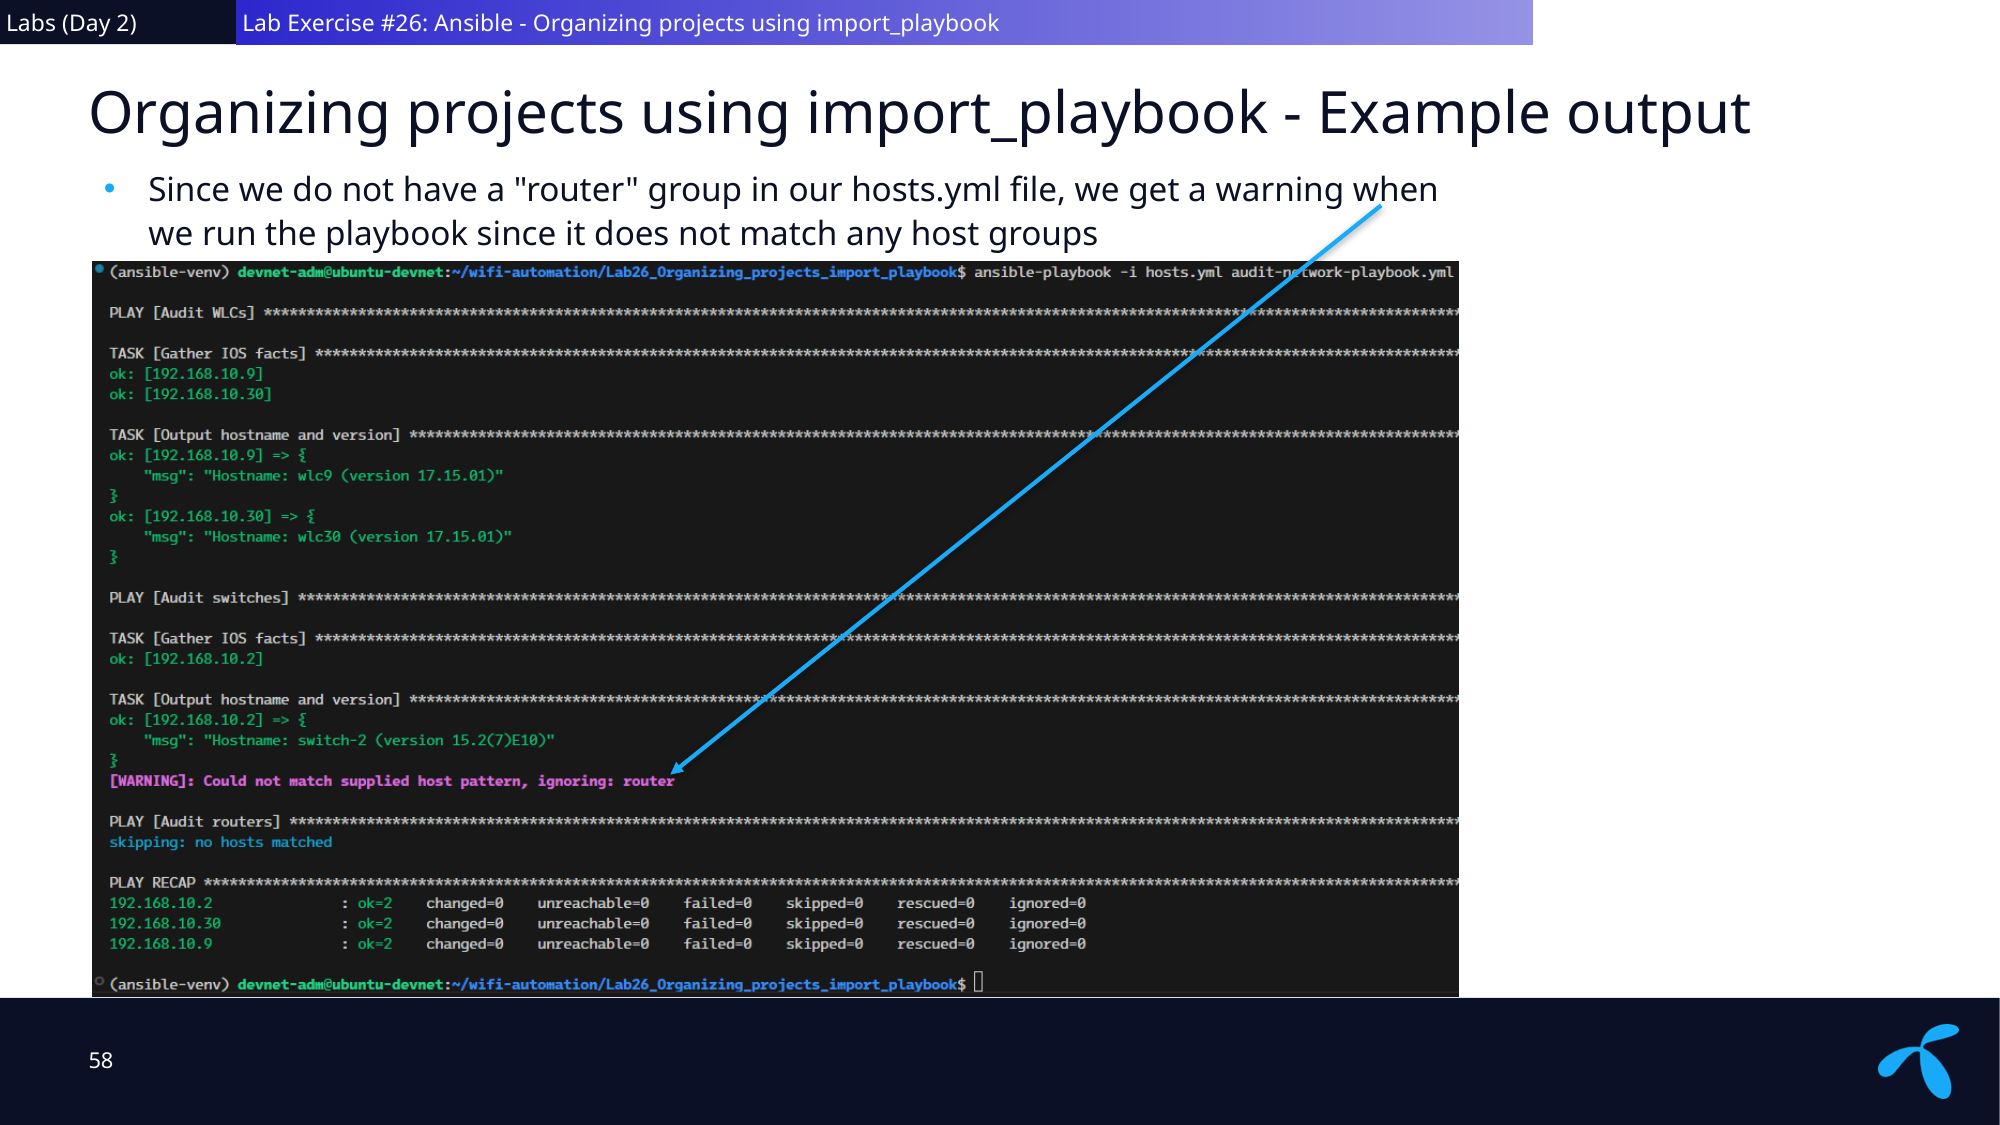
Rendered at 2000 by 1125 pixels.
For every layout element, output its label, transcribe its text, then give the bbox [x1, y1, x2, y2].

text_box Since we do not have a "router" group in our hosts.yml file, we get a warning when we run the playbook since it does not match any host groups [104, 134, 1493, 997]
text_box Lab Exercise #26: Ansible - Organizing projects using import_playbook [236, 0, 1533, 45]
picture [1878, 1024, 1959, 1099]
picture [91, 260, 1459, 997]
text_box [670, 205, 1382, 775]
title Organizing projects using import_playbook - Example output [88, 70, 1911, 160]
footer Labs (Day 2) [0, 0, 236, 45]
slide_number 58 [88, 1024, 237, 1099]
